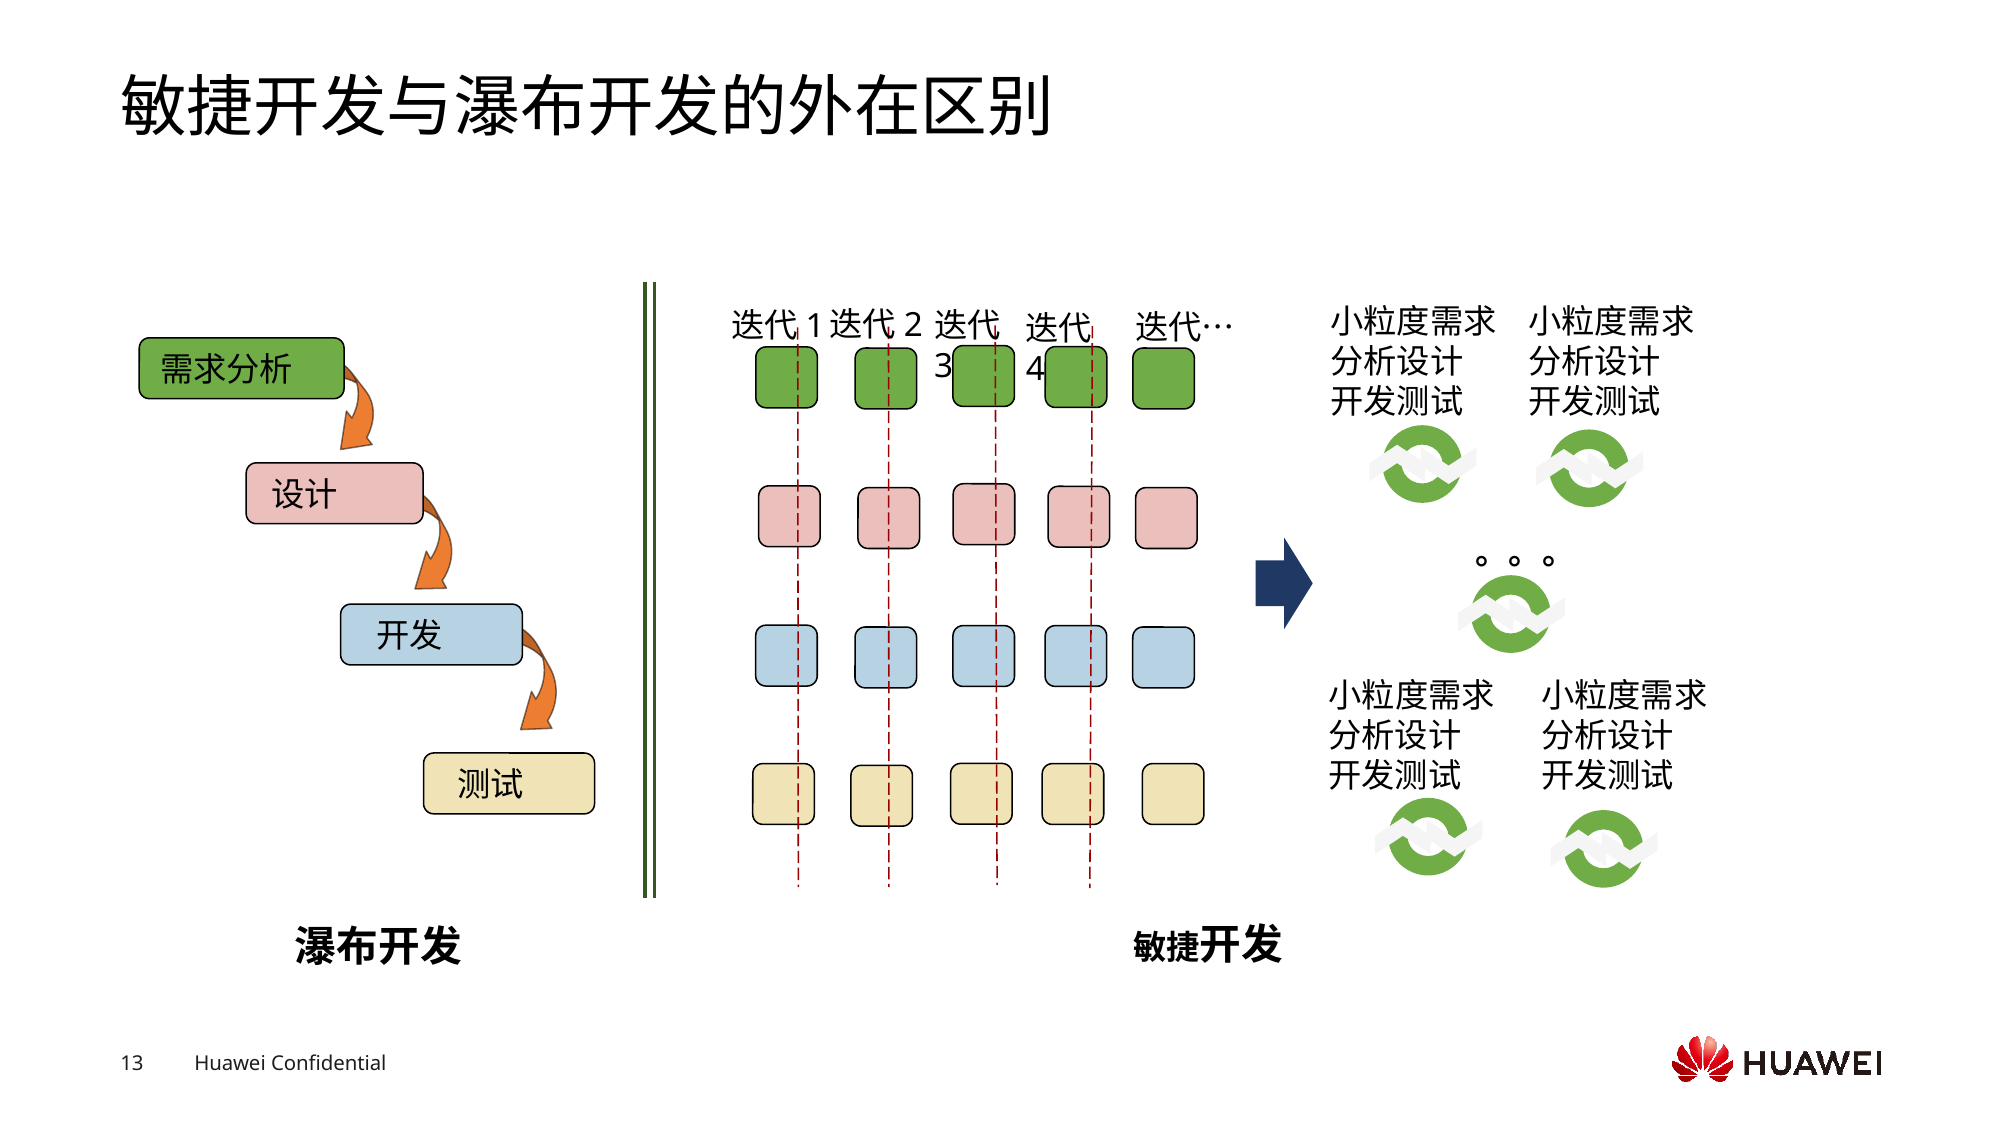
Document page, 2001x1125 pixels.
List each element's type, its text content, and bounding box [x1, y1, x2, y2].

title 敏捷开发与瀑布开发的外在区别 [120, 73, 1880, 154]
text_box 敏捷开发 [1075, 909, 1341, 977]
text_box [1256, 537, 1313, 630]
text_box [644, 281, 655, 898]
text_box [716, 296, 1256, 889]
text_box 瀑布开发 [246, 911, 511, 978]
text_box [1313, 292, 1734, 888]
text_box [139, 337, 595, 815]
picture [1672, 1036, 1881, 1082]
